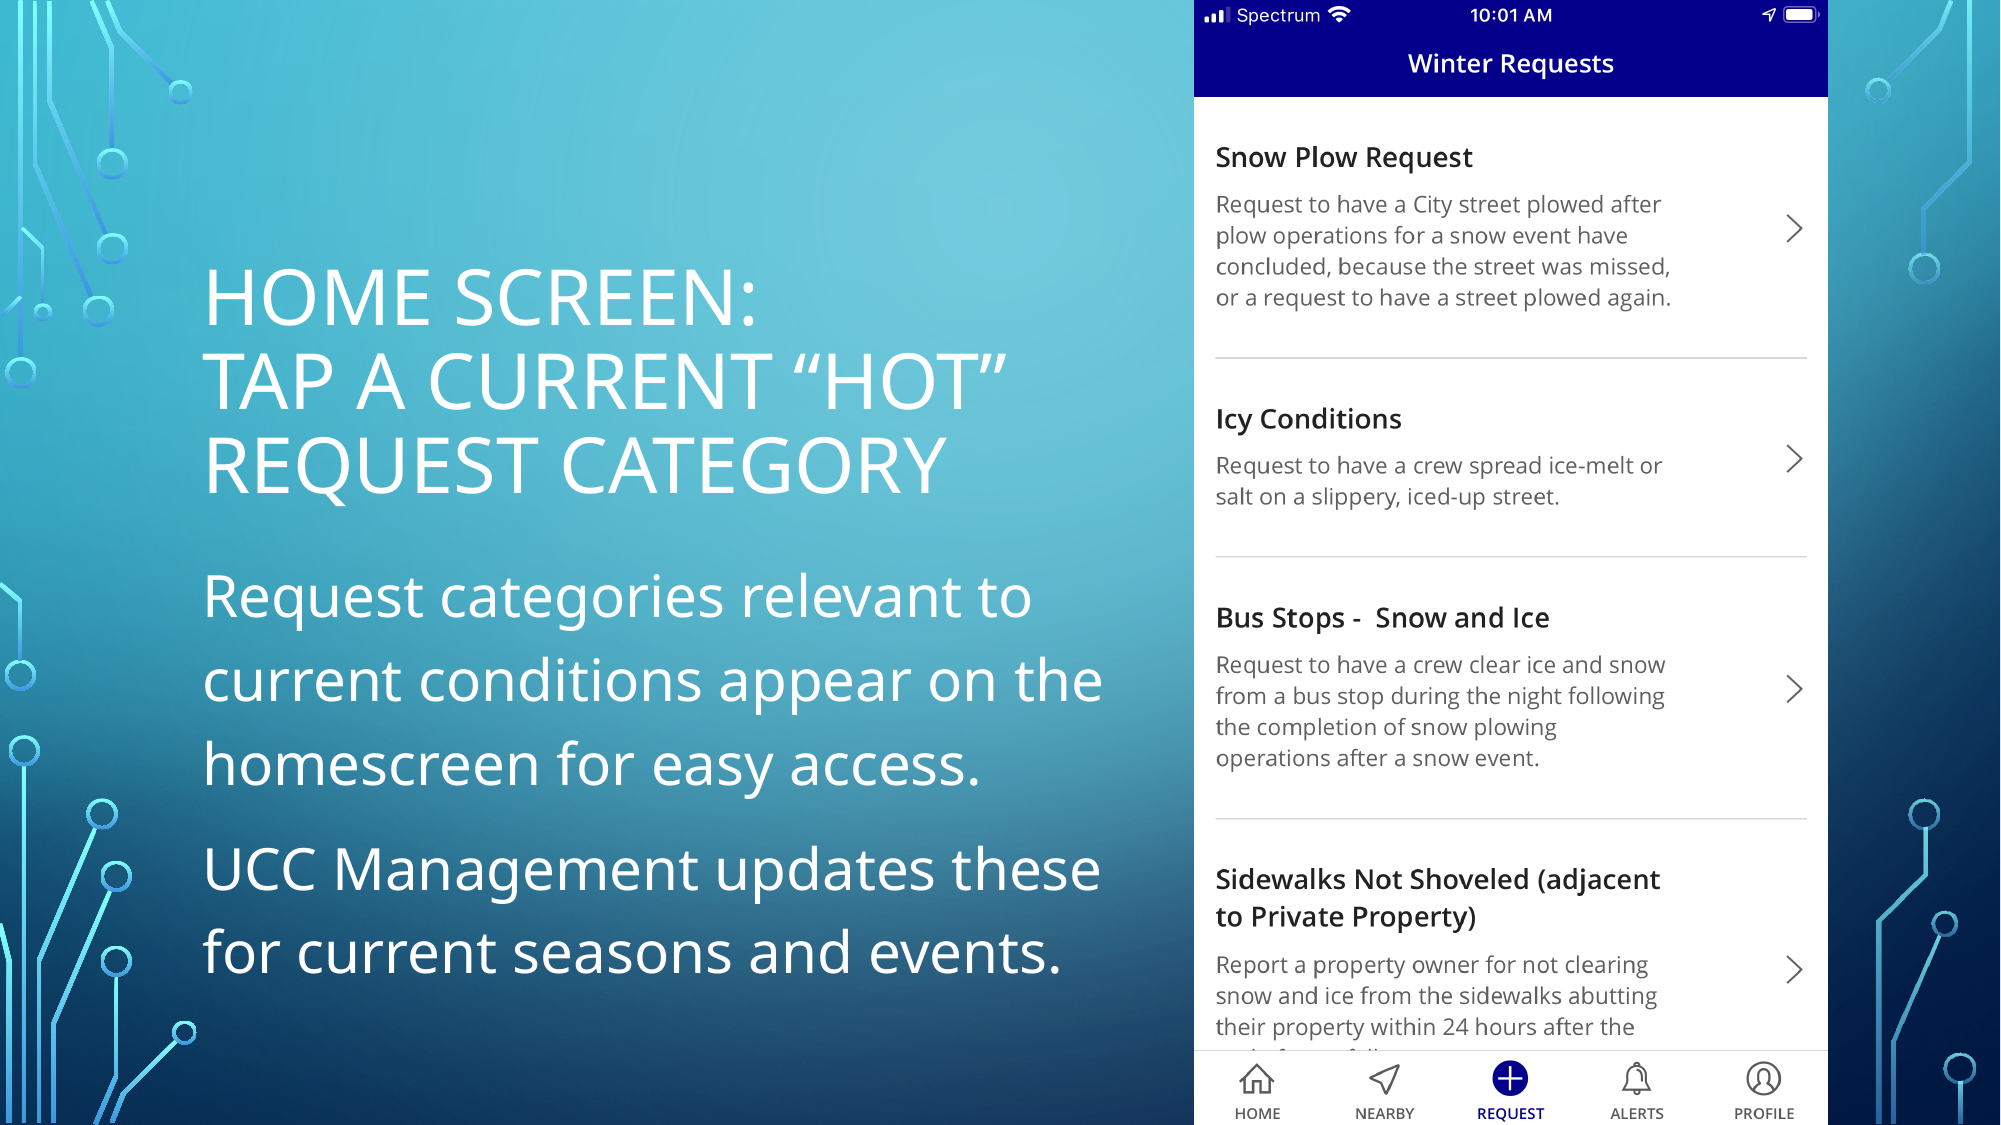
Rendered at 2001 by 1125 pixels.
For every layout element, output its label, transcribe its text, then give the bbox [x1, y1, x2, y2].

title Home Screen: tap a current “hot” request category [187, 248, 1161, 518]
list Request categories relevant to current conditions appear on the homescreen for easy access. UCC Management updates these for current seasons and events. [187, 538, 1161, 1064]
picture [1194, 0, 1828, 1125]
